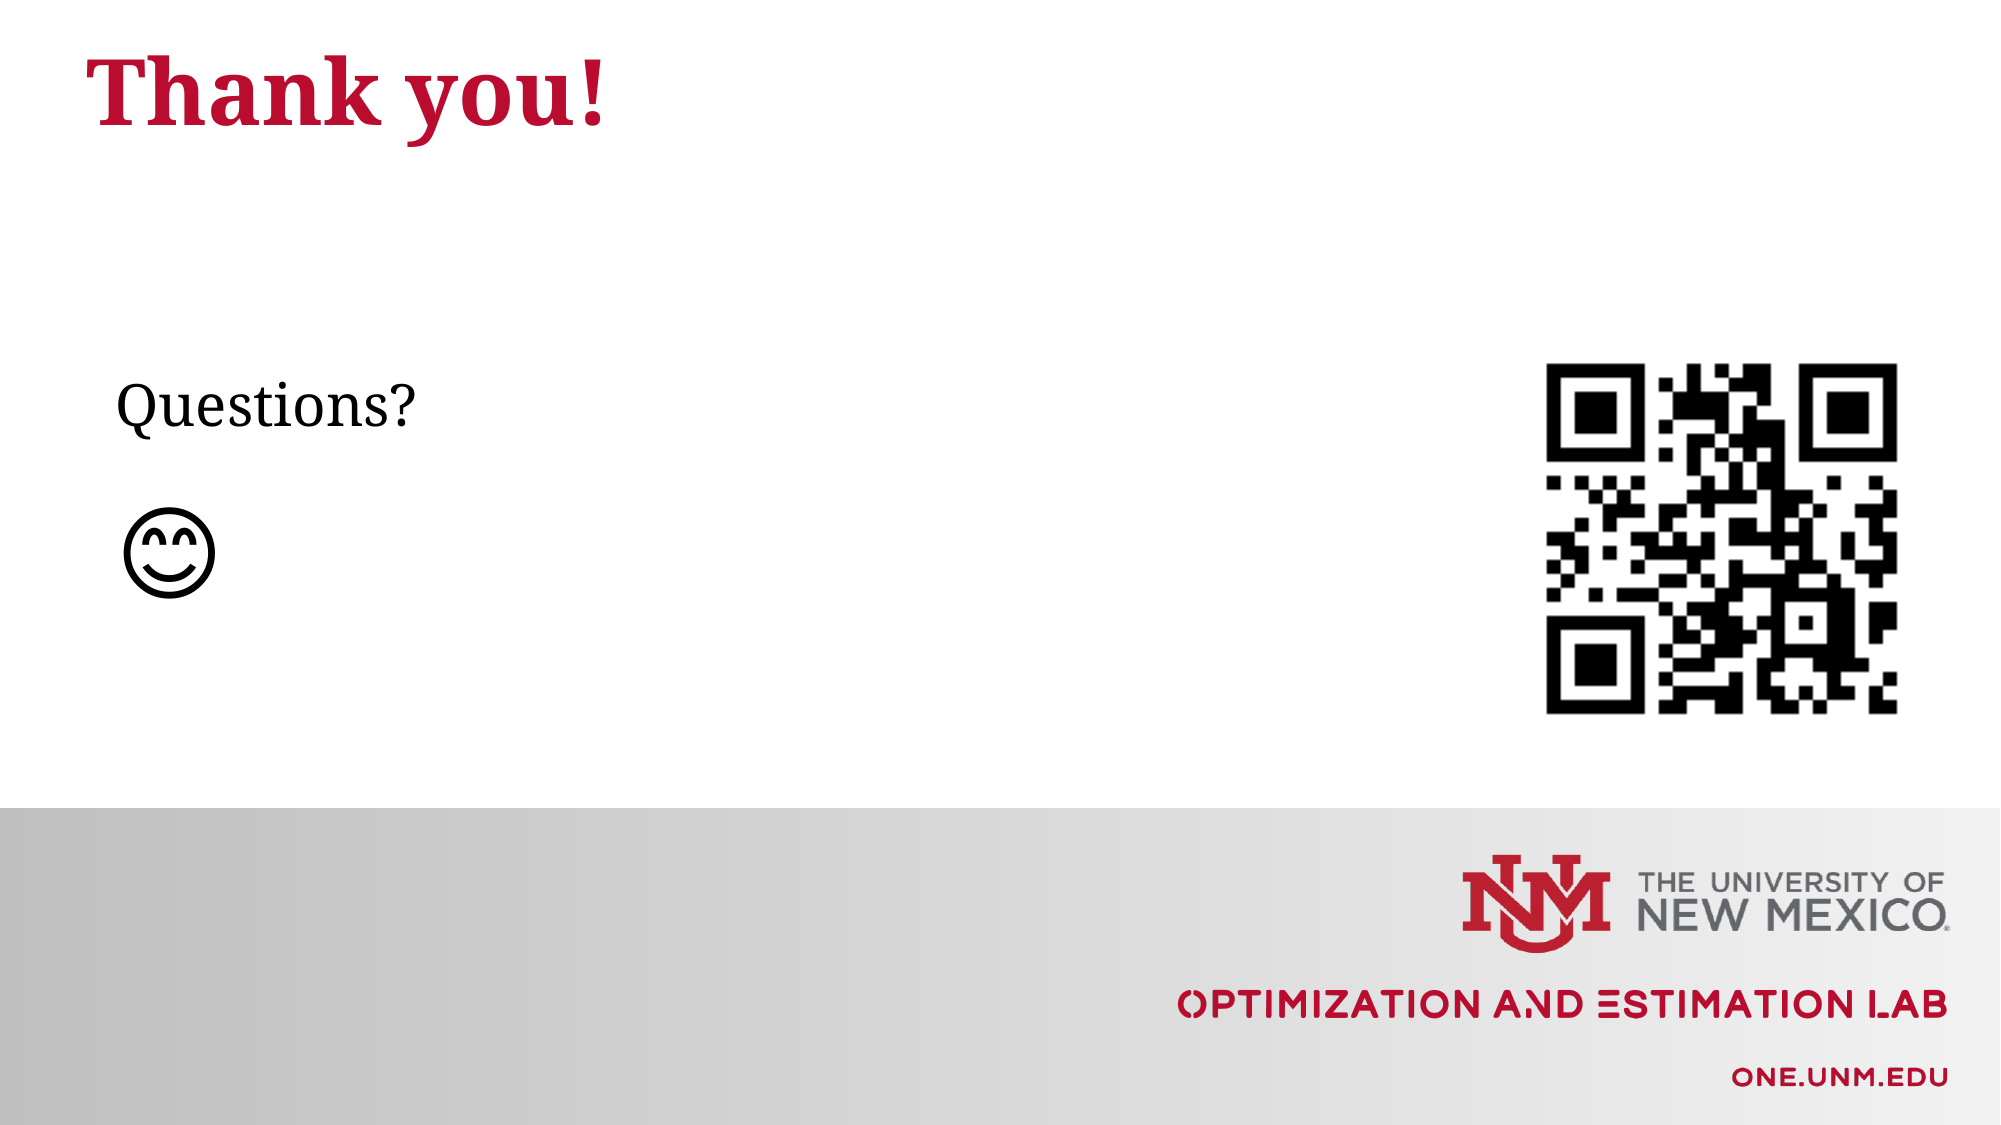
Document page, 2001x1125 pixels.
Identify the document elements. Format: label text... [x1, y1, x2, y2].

picture [1489, 306, 1956, 773]
picture [1721, 1055, 1956, 1090]
picture [1150, 822, 1983, 1034]
list Questions? 😊 [71, 235, 1431, 770]
title Thank you! [71, 38, 1885, 178]
